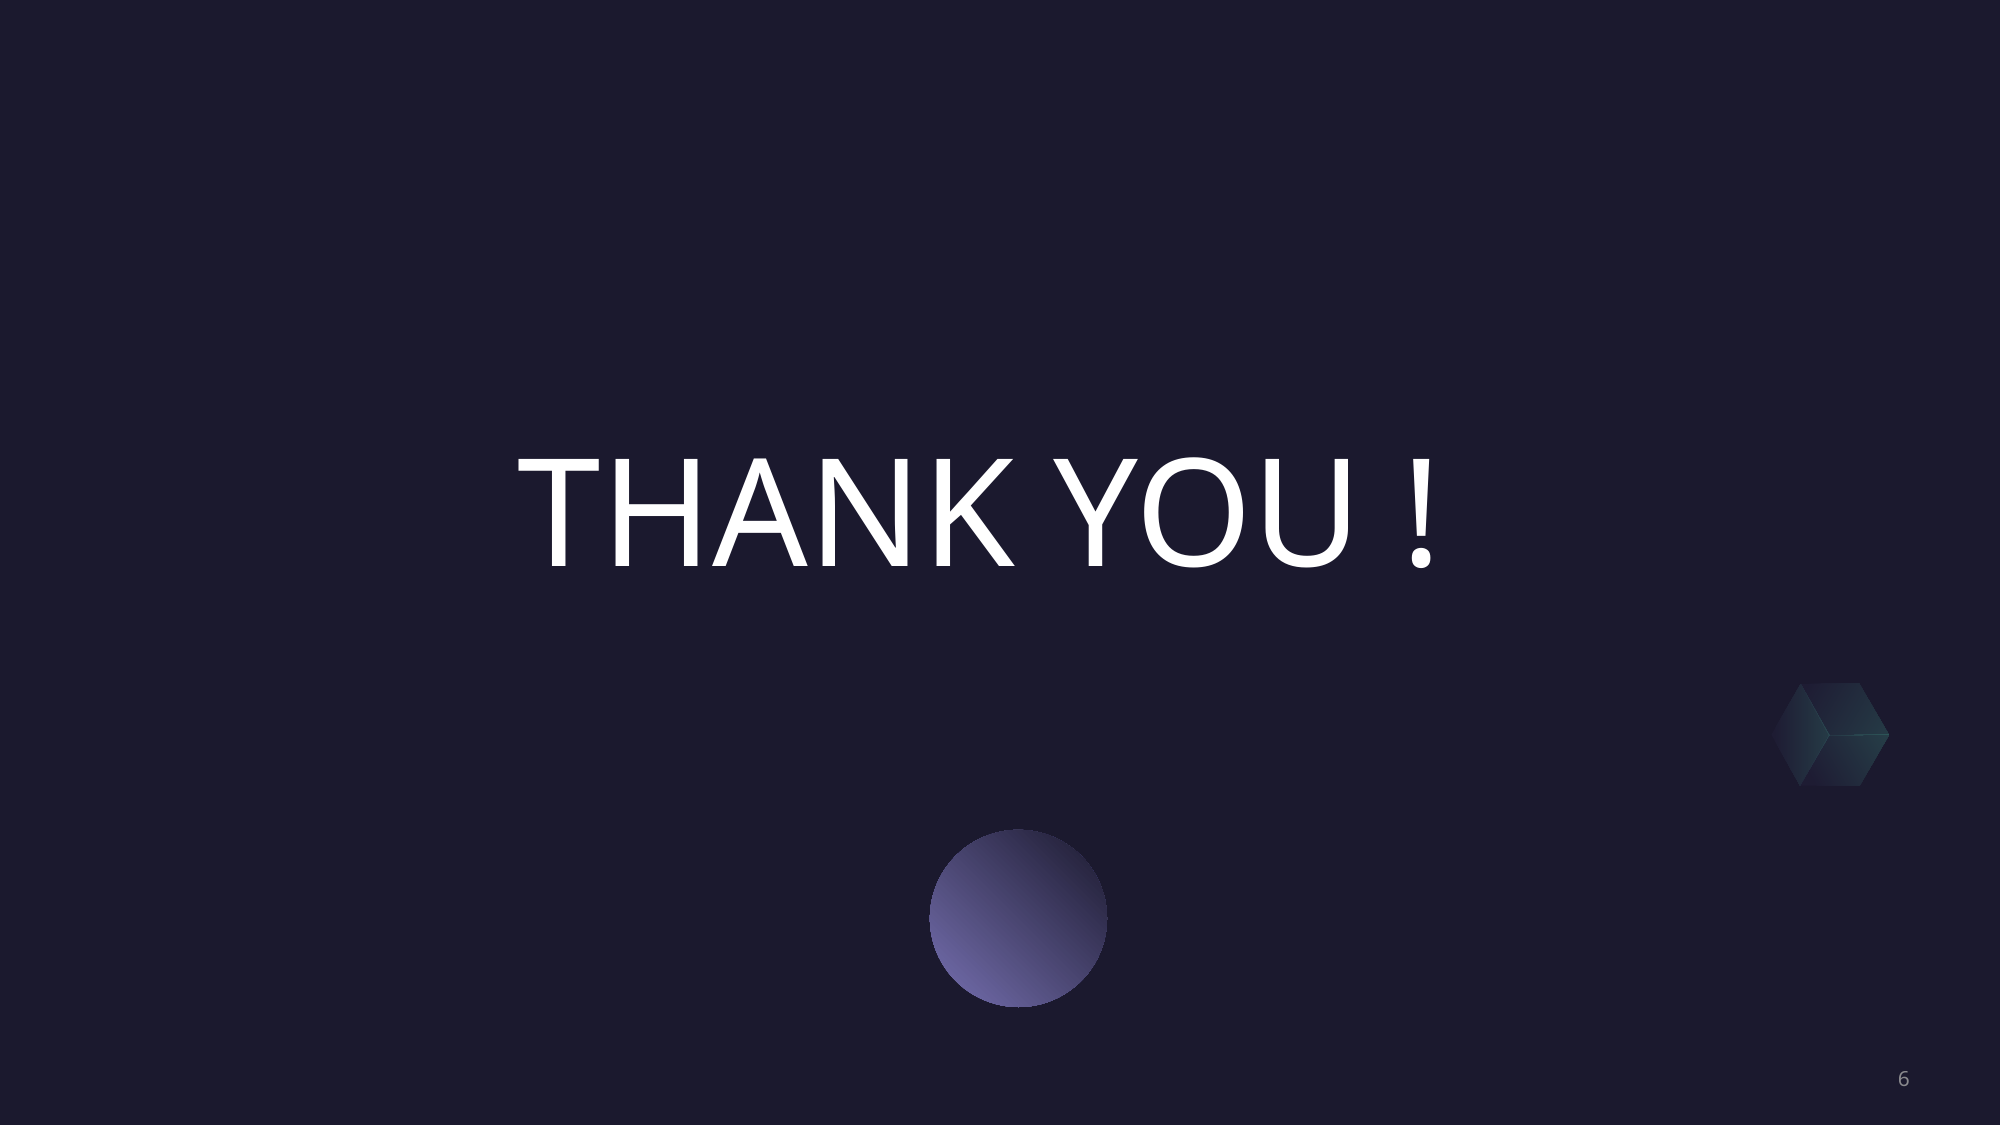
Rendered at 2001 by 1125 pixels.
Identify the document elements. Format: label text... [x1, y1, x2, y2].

slide_number 6 [1632, 1067, 1910, 1093]
text_box THANK YOU ! [503, 409, 1704, 605]
